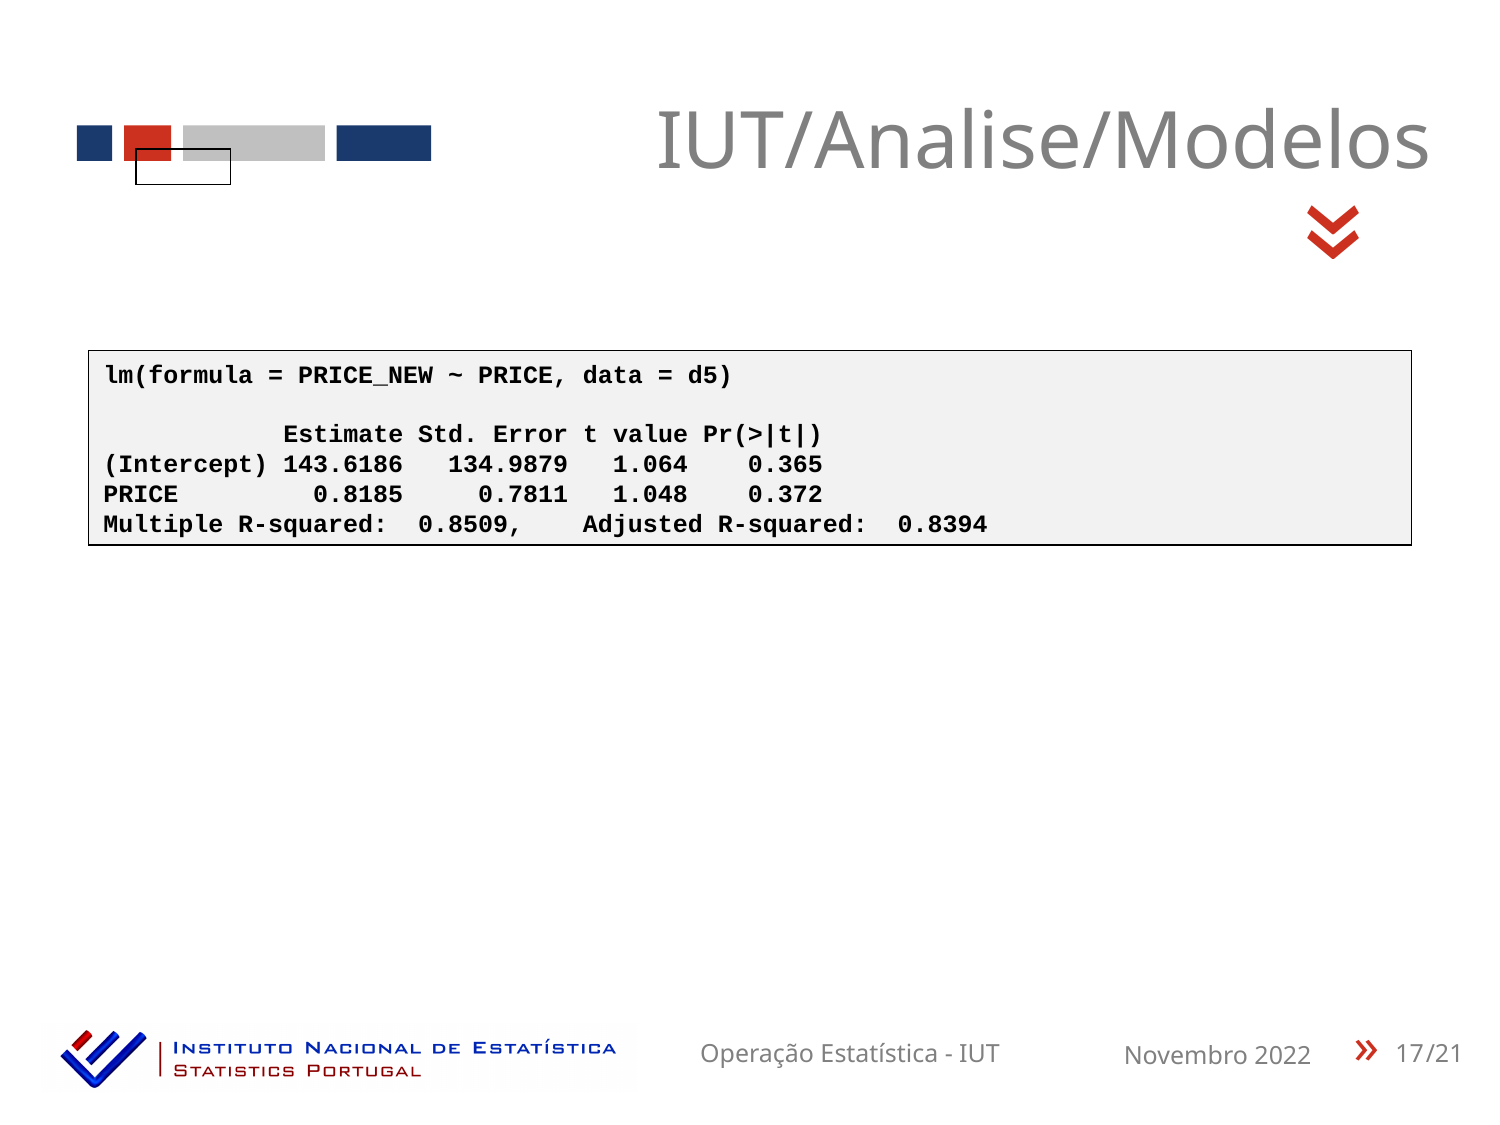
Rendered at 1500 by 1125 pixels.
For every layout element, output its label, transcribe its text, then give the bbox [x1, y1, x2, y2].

text_box « [1234, 207, 1400, 280]
text_box lm(formula = PRICE_NEW ~ PRICE, data = d5) Estimate Std. Error t value Pr(>|t|) (Intercept) 143.6186 134.9879 1.064 0.365 PRICE 0.8185 0.7811 1.048 0.372 Multiple R-squared: 0.8509, Adjusted R-squared: 0.8394 [88, 350, 1412, 546]
text_box 17 [1380, 1029, 1447, 1075]
picture [41, 1023, 638, 1093]
text_box IUT/Analise/Modelos [454, 66, 1447, 207]
